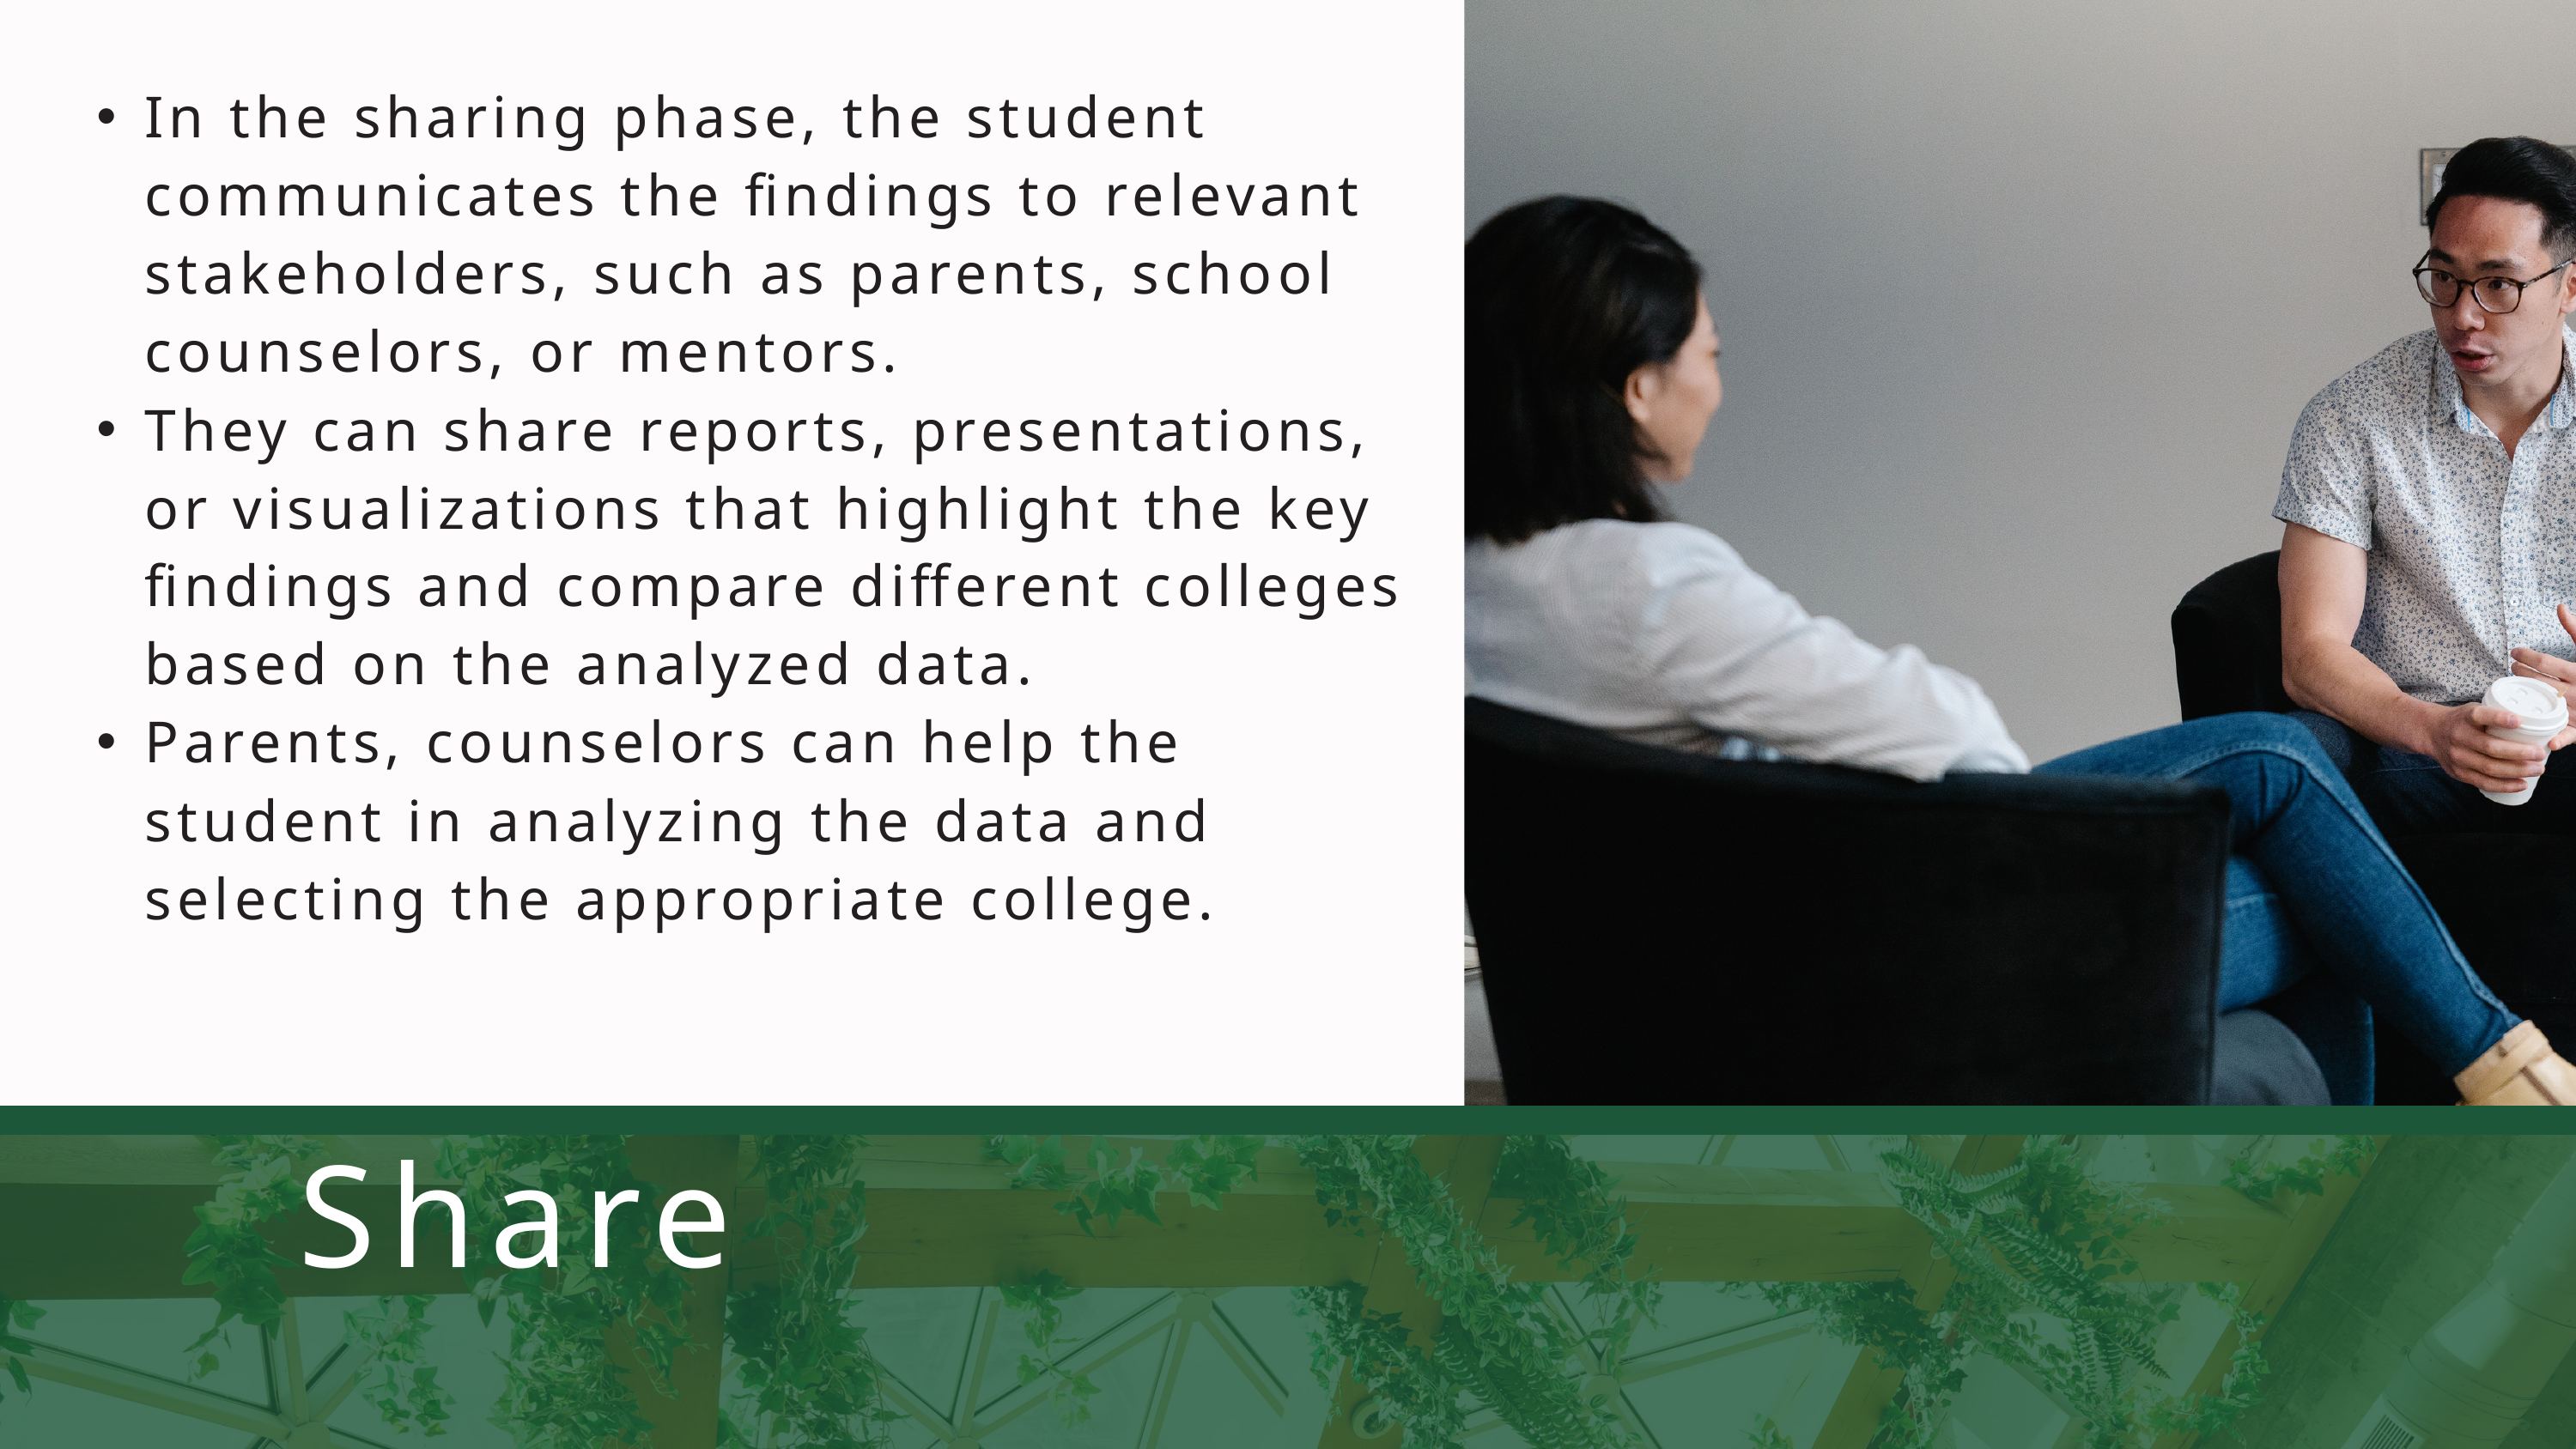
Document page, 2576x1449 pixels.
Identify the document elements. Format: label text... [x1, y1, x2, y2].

text_box [1464, 0, 2576, 1105]
text_box In the sharing phase, the student communicates the findings to relevant stakeholders, such as parents, school counselors, or mentors. They can share reports, presentations, or visualizations that highlight the key findings and compare different colleges based on the analyzed data. Parents, counselors can help the student in analyzing the data and selecting the appropriate college. [48, 71, 1425, 1047]
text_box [0, 1105, 2576, 1449]
